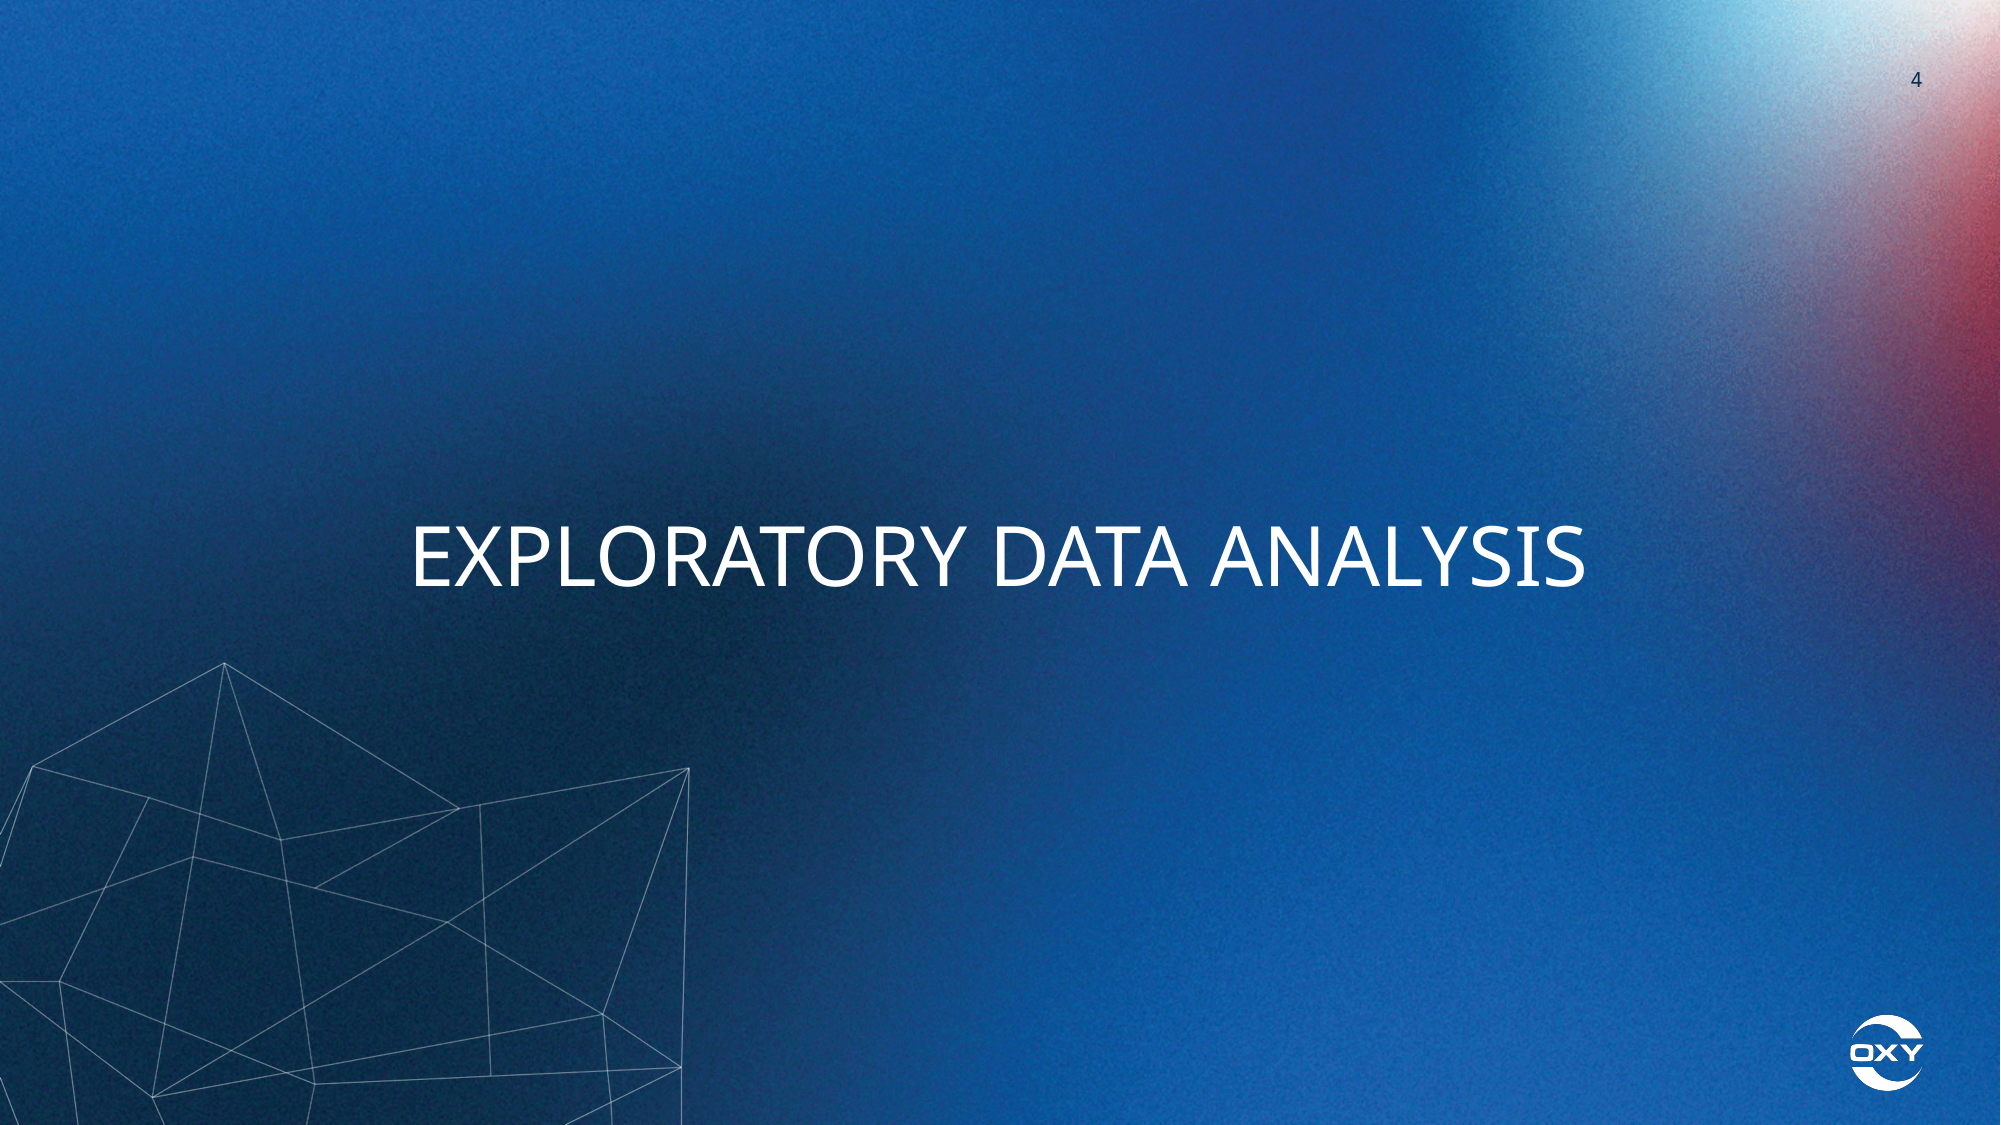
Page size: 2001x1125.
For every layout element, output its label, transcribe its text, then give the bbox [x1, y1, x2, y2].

title Exploratory data analysis [136, 451, 1862, 655]
picture [0, 0, 2000, 1125]
slide_number 4 [1863, 51, 1938, 111]
